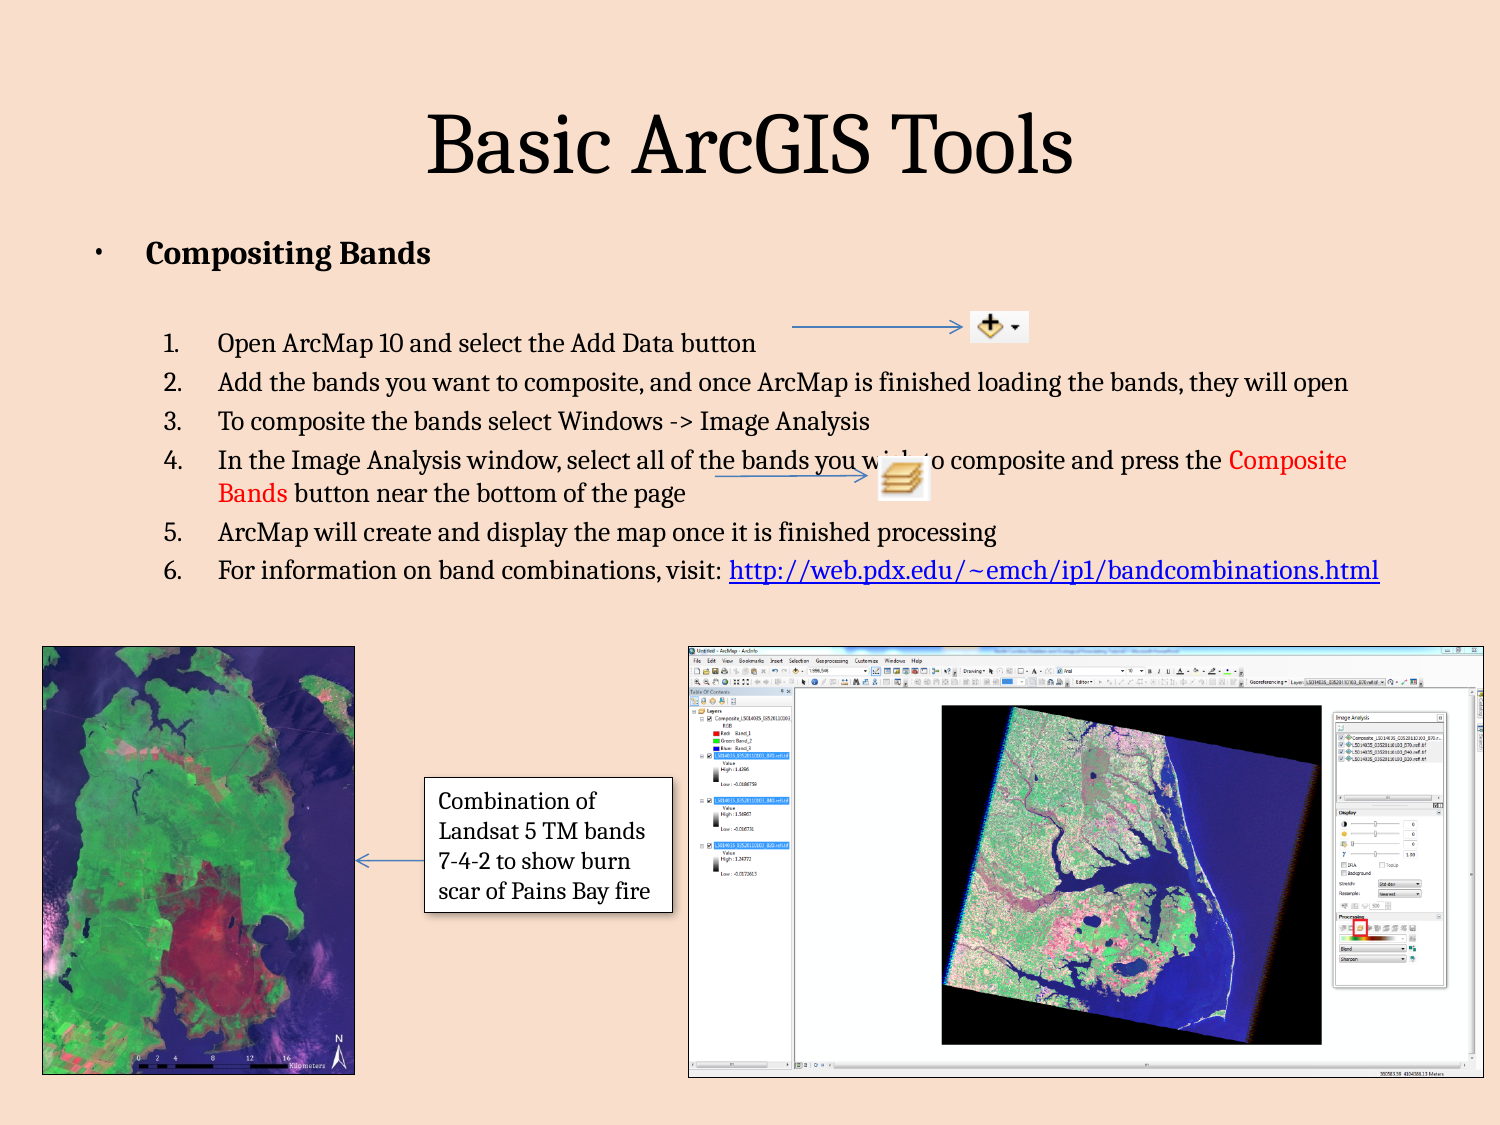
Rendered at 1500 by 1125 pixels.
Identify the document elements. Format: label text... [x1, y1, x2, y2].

picture [970, 310, 1029, 343]
picture [688, 646, 1484, 1079]
picture [42, 646, 356, 1075]
title Basic ArcGIS Tools [75, 45, 1425, 233]
picture [877, 456, 932, 503]
text_box Combination of Landsat 5 TM bands 7-4-2 to show burn scar of Pains Bay fire [422, 775, 675, 914]
list Compositing Bands Open ArcMap 10 and select the Add Data button Add the bands you want to composite, and once ArcMap is finished loading the bands, they will open To composite the bands select Windows -> Image Analysis In the Image Analysis window, select all of the bands you wish to composite and press the Composite Bands button near the bottom of the page ArcMap will create and display the map once it is finished processing For information on band combinations, visit: http://web.pdx.edu/~emch/ip1/bandcombinations.html [76, 223, 1427, 617]
